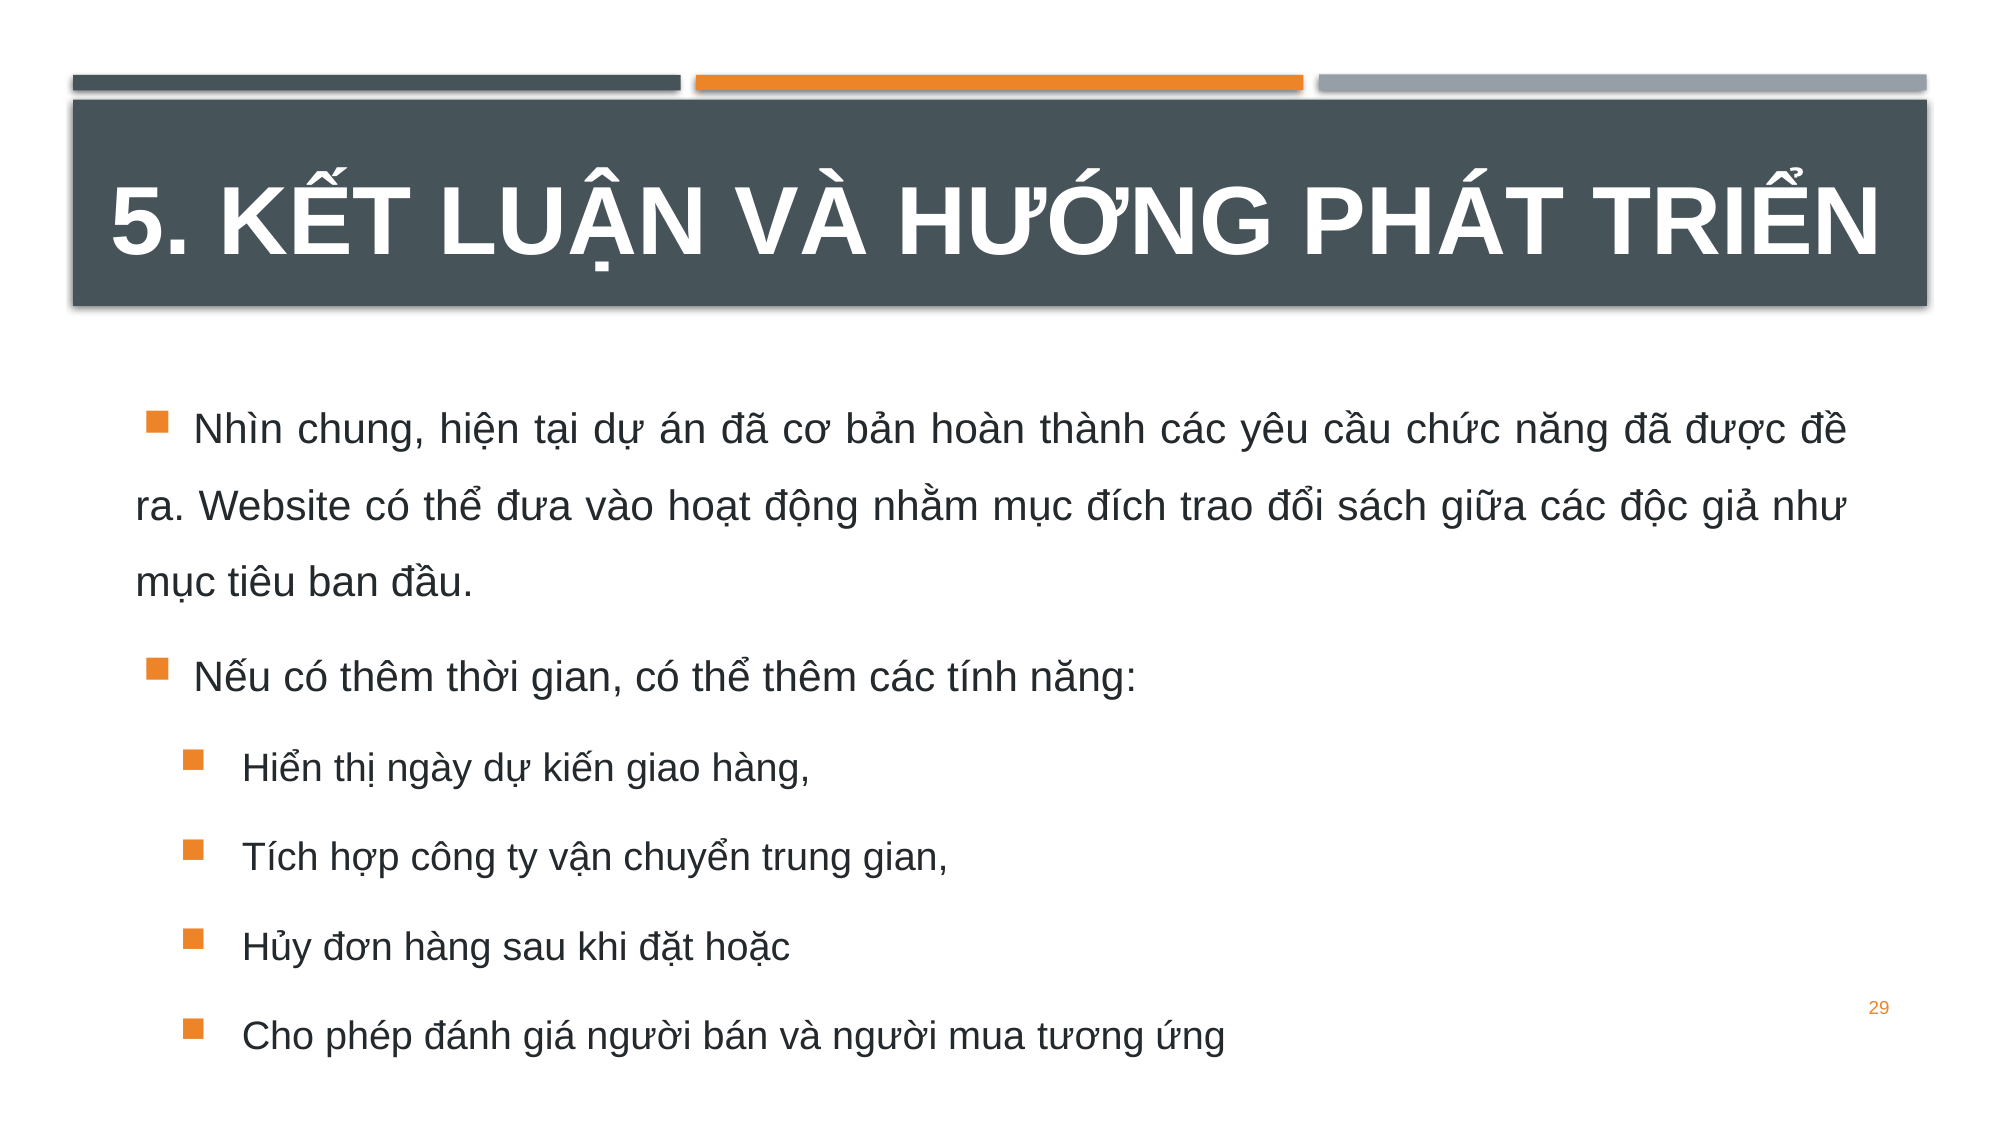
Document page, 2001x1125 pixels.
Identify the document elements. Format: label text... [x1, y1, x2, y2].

list Nhìn chung, hiện tại dự án đã cơ bản hoàn thành các yêu cầu chức năng đã được đề ra. Website có thể đưa vào hoạt động nhằm mục đích trao đổi sách giữa các độc giả như mục tiêu ban đầu. Nếu có thêm thời gian, có thể thêm các tính năng: Hiển thị ngày dự kiến giao hàng, Tích hợp công ty vận chuyển trung gian, Hủy đơn hàng sau khi đặt hoặc Cho phép đánh giá người bán và người mua tương ứng [73, 365, 1865, 1068]
slide_number 29 [1732, 977, 1905, 1037]
title 5. KẾT LUẬN VÀ HƯỚNG PHÁT TRIỂN [95, 119, 1905, 282]
